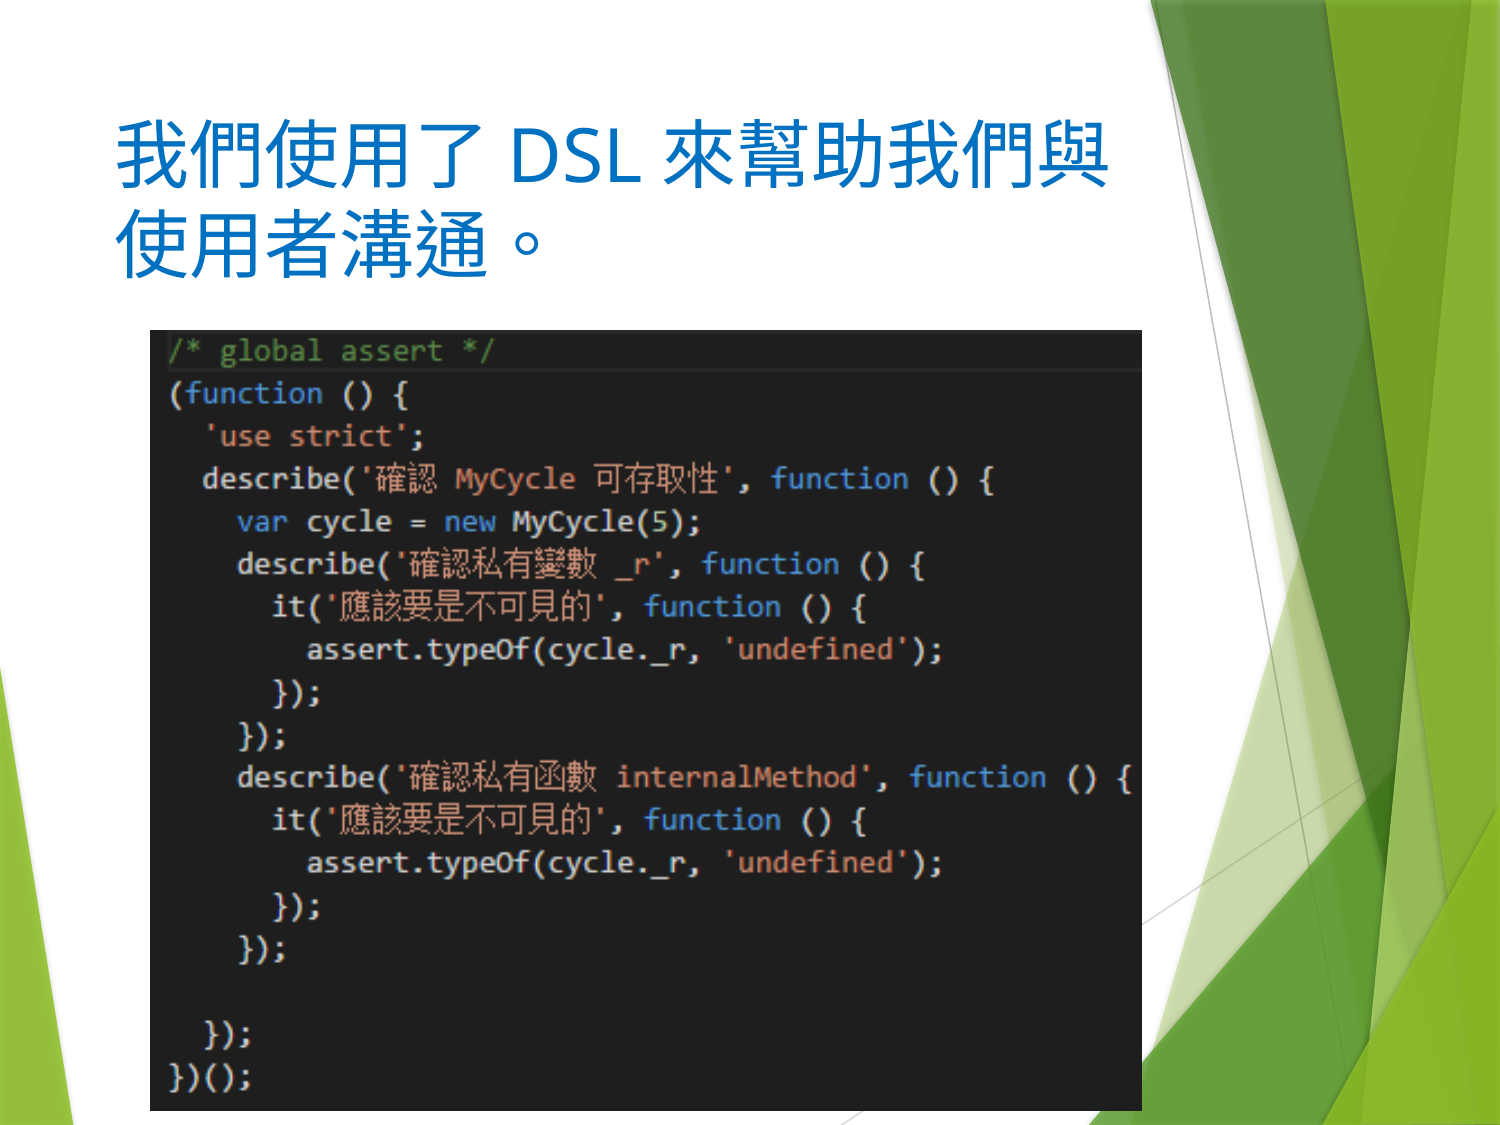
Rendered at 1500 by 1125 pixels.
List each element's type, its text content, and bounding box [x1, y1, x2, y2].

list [149, 330, 1142, 1112]
title 我們使用了DSL來幫助我們與使用者溝通。 [99, 99, 1142, 317]
